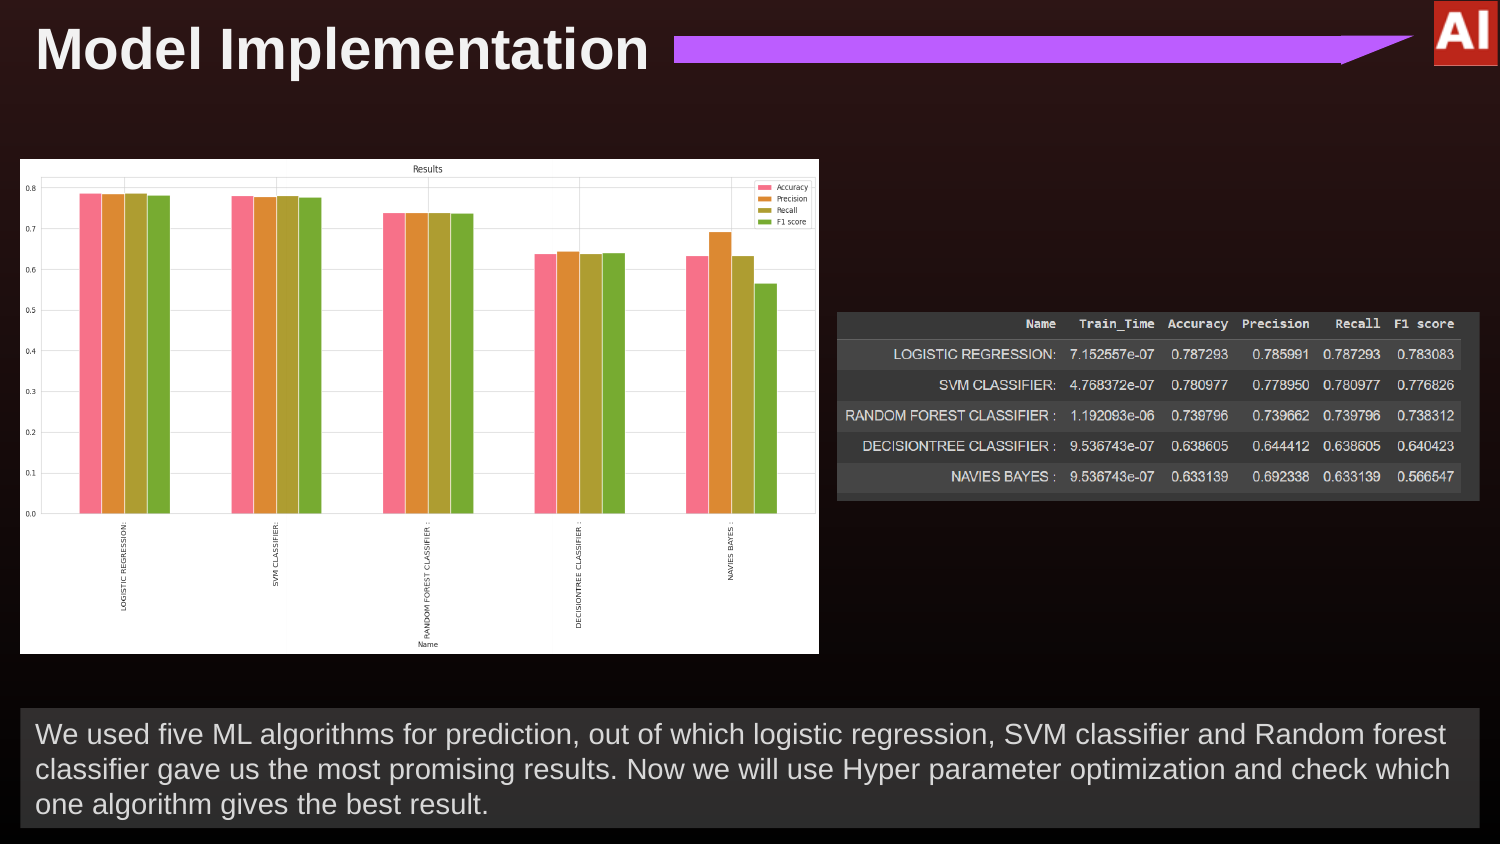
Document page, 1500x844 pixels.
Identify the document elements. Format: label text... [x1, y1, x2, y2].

text_box We used five ML algorithms for prediction, out of which logistic regression, SVM classifier and Random forest classifier gave us the most promising results. Now we will use Hyper parameter optimization and check which one algorithm gives the best result. [20, 708, 1480, 829]
picture [1433, 0, 1498, 66]
picture [836, 311, 1480, 501]
text_box Model Implementation [20, 4, 548, 90]
picture [19, 159, 819, 654]
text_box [553, 0, 1464, 108]
